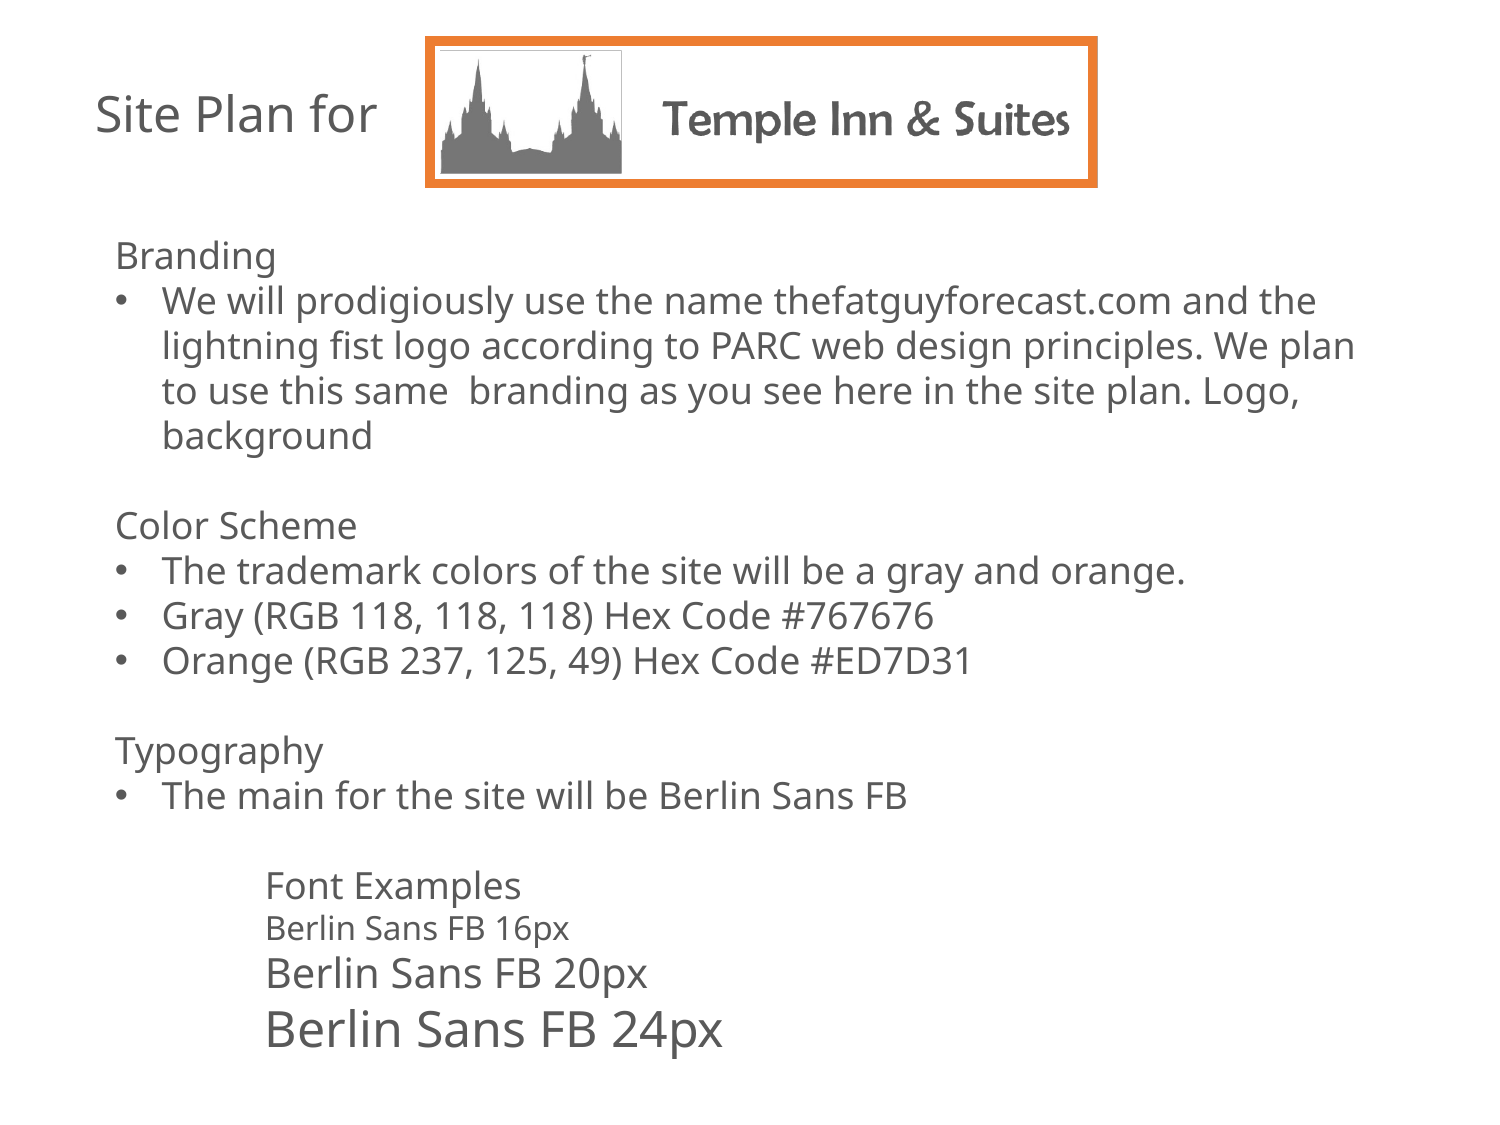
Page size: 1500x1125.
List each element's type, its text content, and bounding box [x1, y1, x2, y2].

text_box Site Plan for [80, 74, 413, 150]
text_box Branding We will prodigiously use the name thefatguyforecast.com and the lightning fist logo according to PARC web design principles. We plan to use this same branding as you see here in the site plan. Logo, background Color Scheme The trademark colors of the site will be a gray and orange. Gray (RGB 118, 118, 118) Hex Code #767676 Orange (RGB 237, 125, 49) Hex Code #ED7D31 Typography The main for the site will be Berlin Sans FB Font Examples Berlin Sans FB 16px Berlin Sans FB 20px Berlin Sans FB 24px [99, 224, 1393, 1065]
picture [424, 35, 1101, 189]
